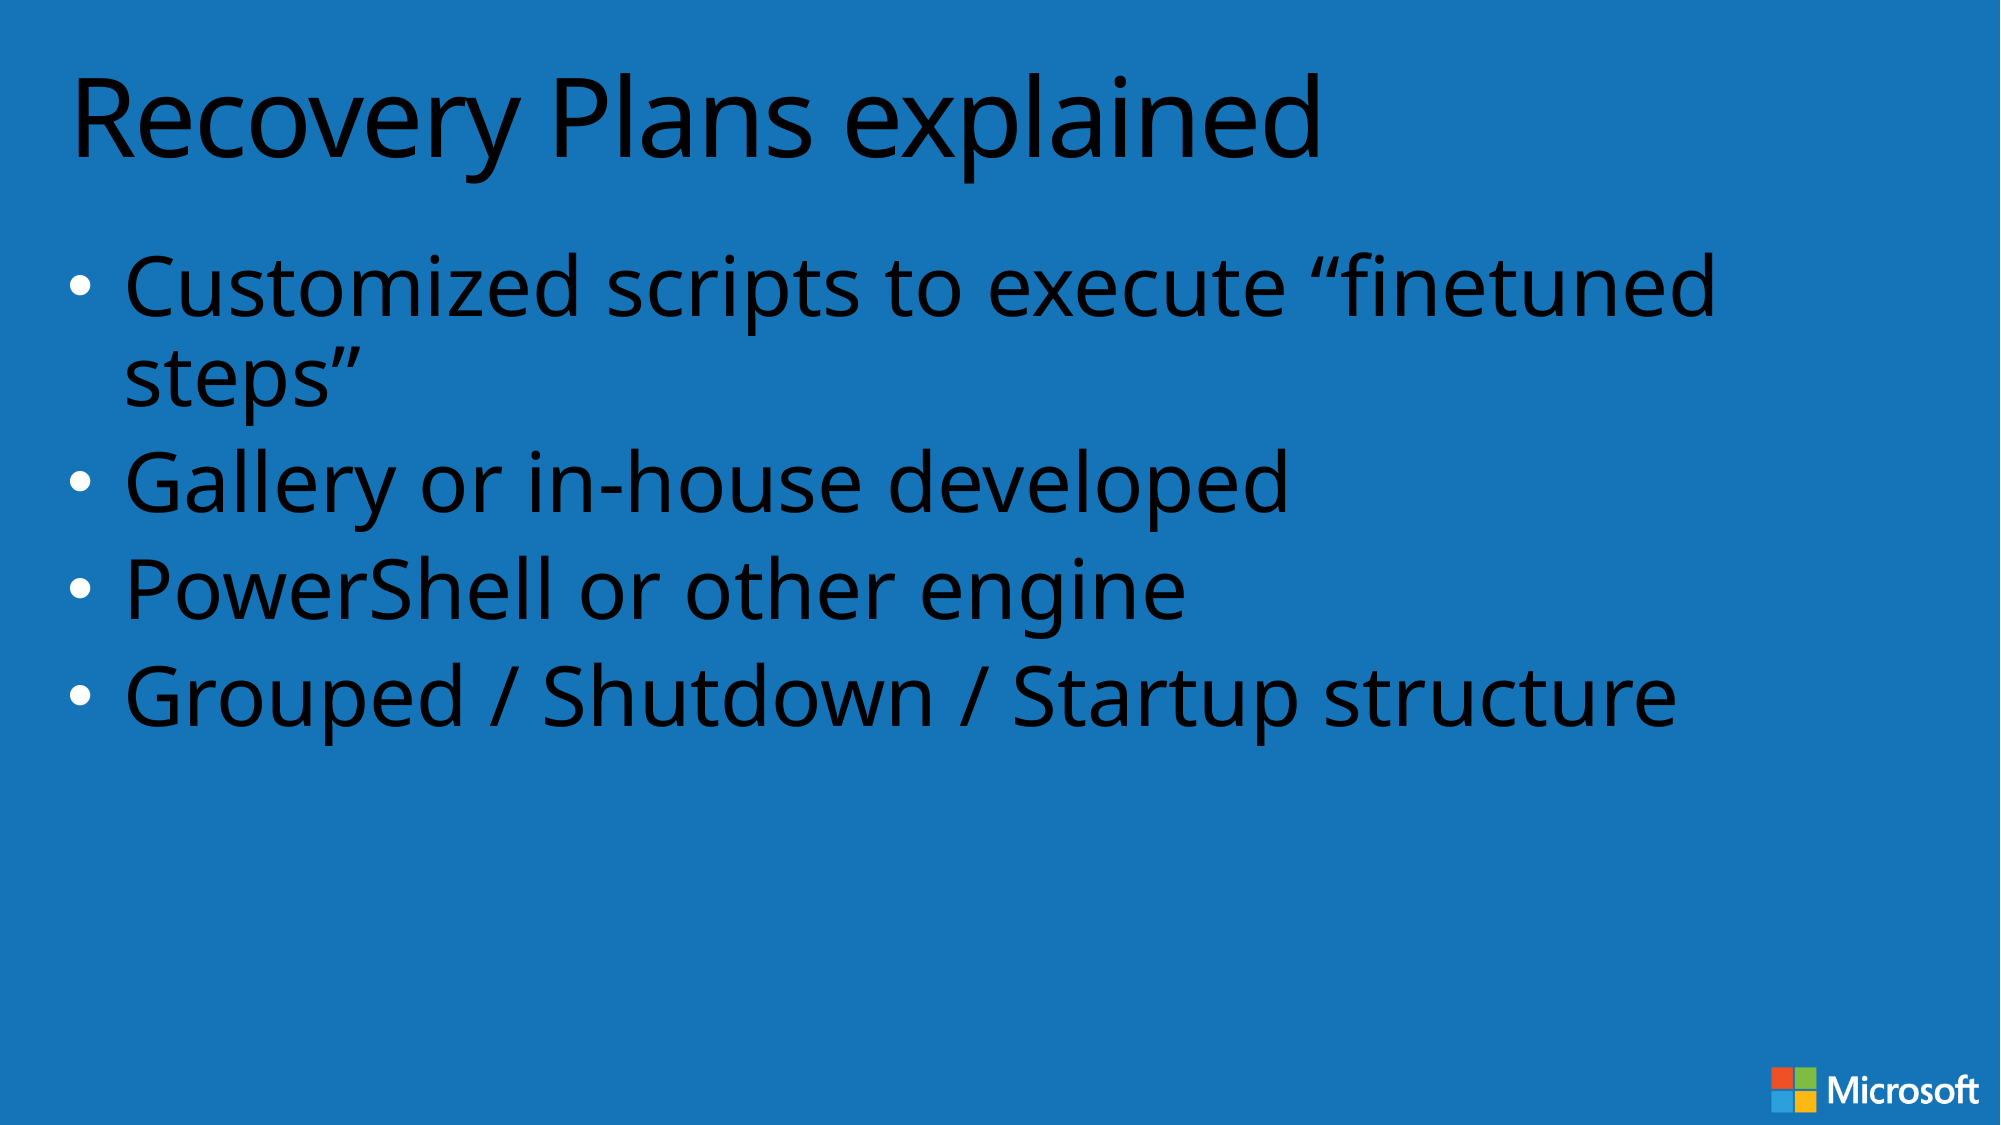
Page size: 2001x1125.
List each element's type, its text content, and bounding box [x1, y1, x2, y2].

picture [1770, 1066, 1980, 1113]
title Recovery Plans explained [44, 47, 1938, 196]
list Customized scripts to execute “finetuned steps” Gallery or in-house developed PowerShell or other engine Grouped / Shutdown / Startup structure [43, 229, 1938, 684]
